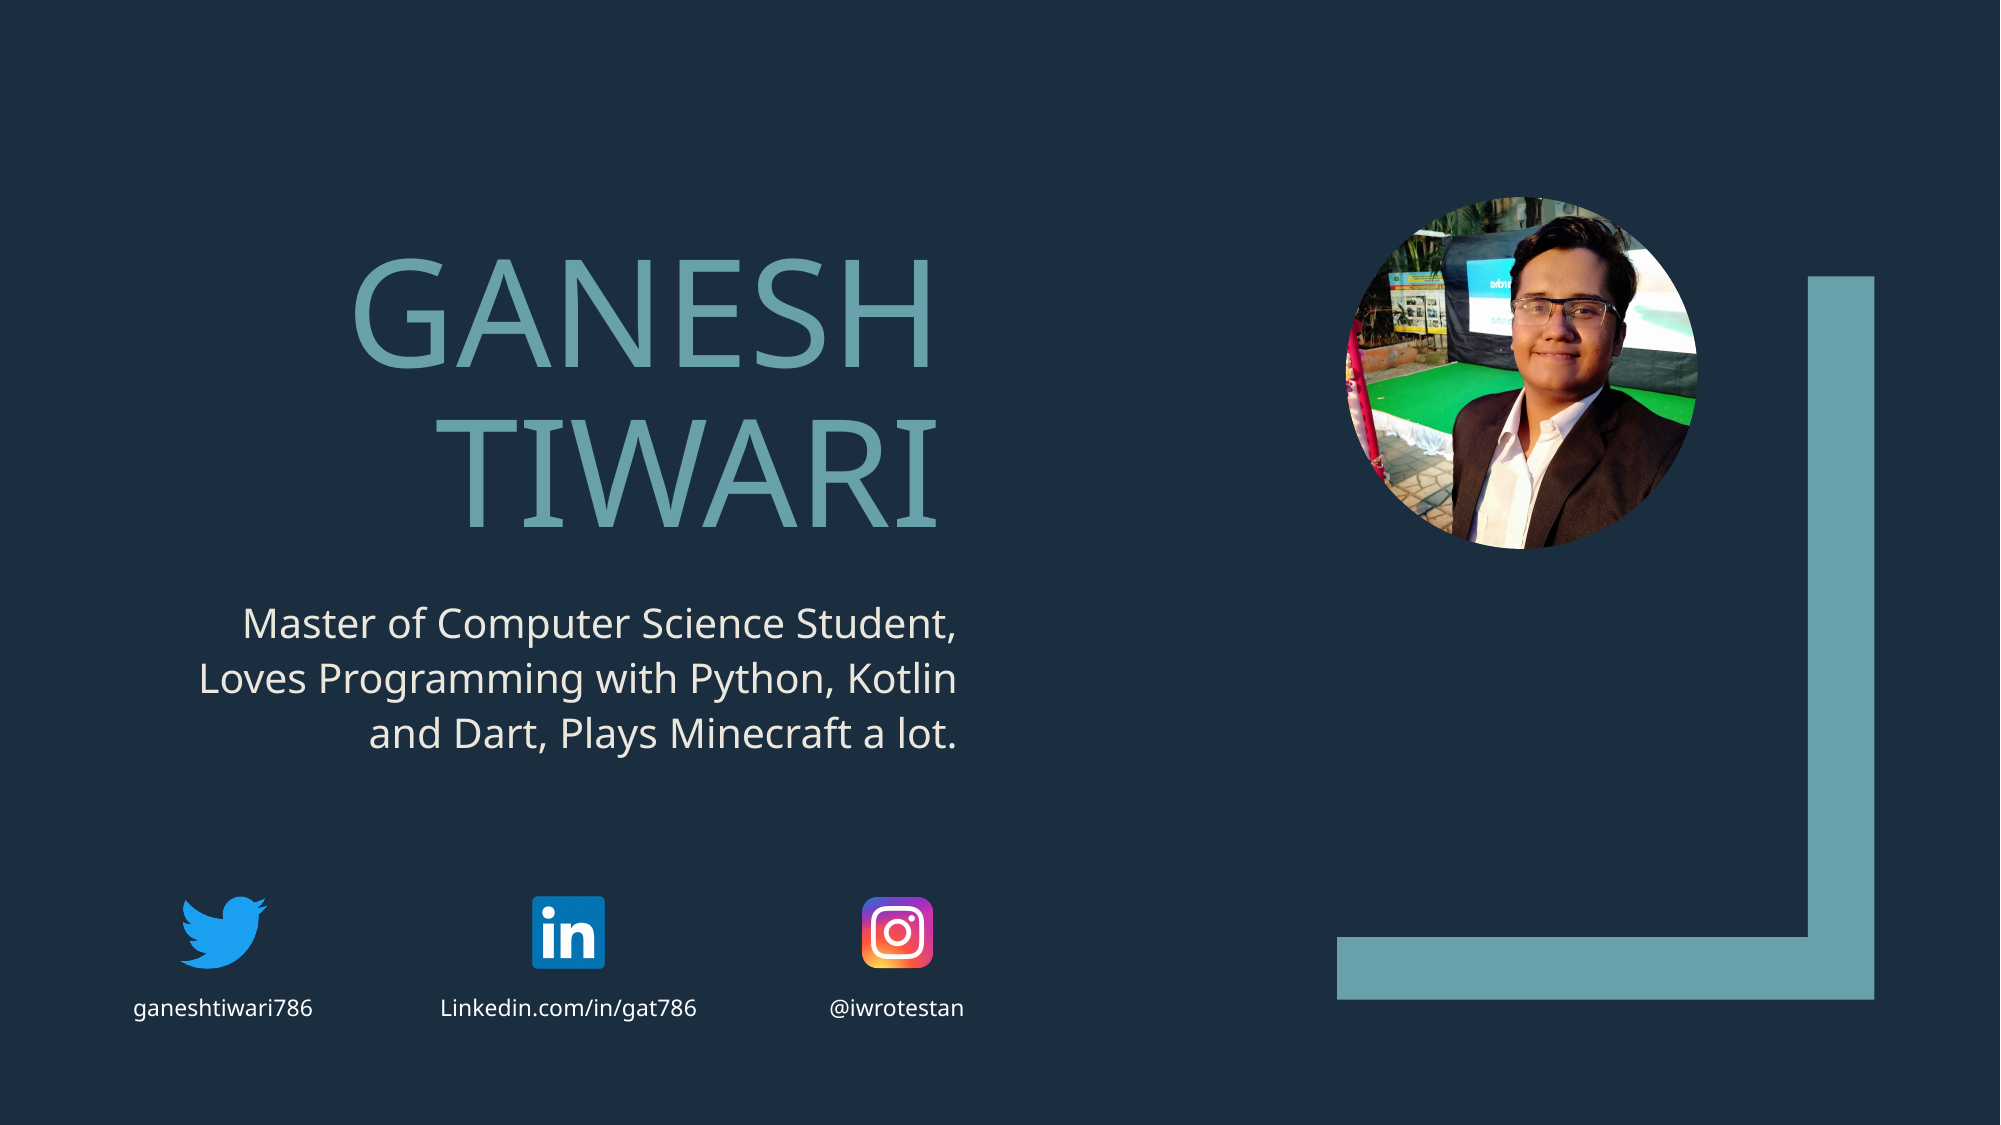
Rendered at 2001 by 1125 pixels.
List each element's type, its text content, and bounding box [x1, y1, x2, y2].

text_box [130, 896, 317, 1029]
title Ganesh Tiwari [302, 197, 958, 567]
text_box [441, 896, 697, 1029]
picture [1345, 197, 1698, 549]
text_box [821, 896, 974, 1029]
list Master of Computer Science Student, Loves Programming with Python, Kotlin and Dart, Plays Minecraft a lot. [137, 584, 974, 827]
